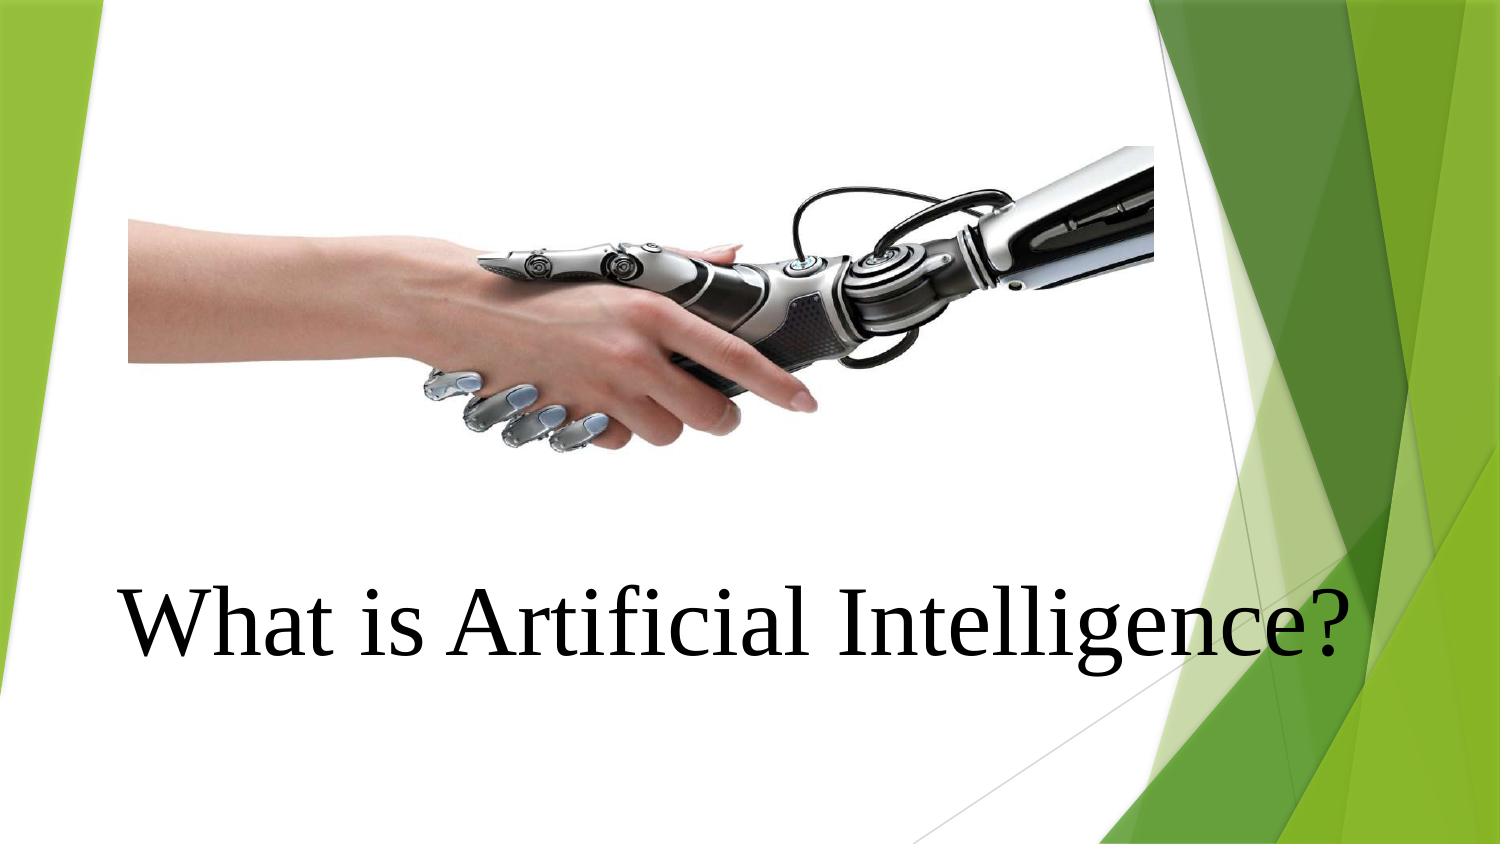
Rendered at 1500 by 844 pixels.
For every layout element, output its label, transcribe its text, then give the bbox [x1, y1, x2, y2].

title What is Artificial Intelligence? [100, 480, 1372, 683]
picture [128, 145, 1154, 481]
